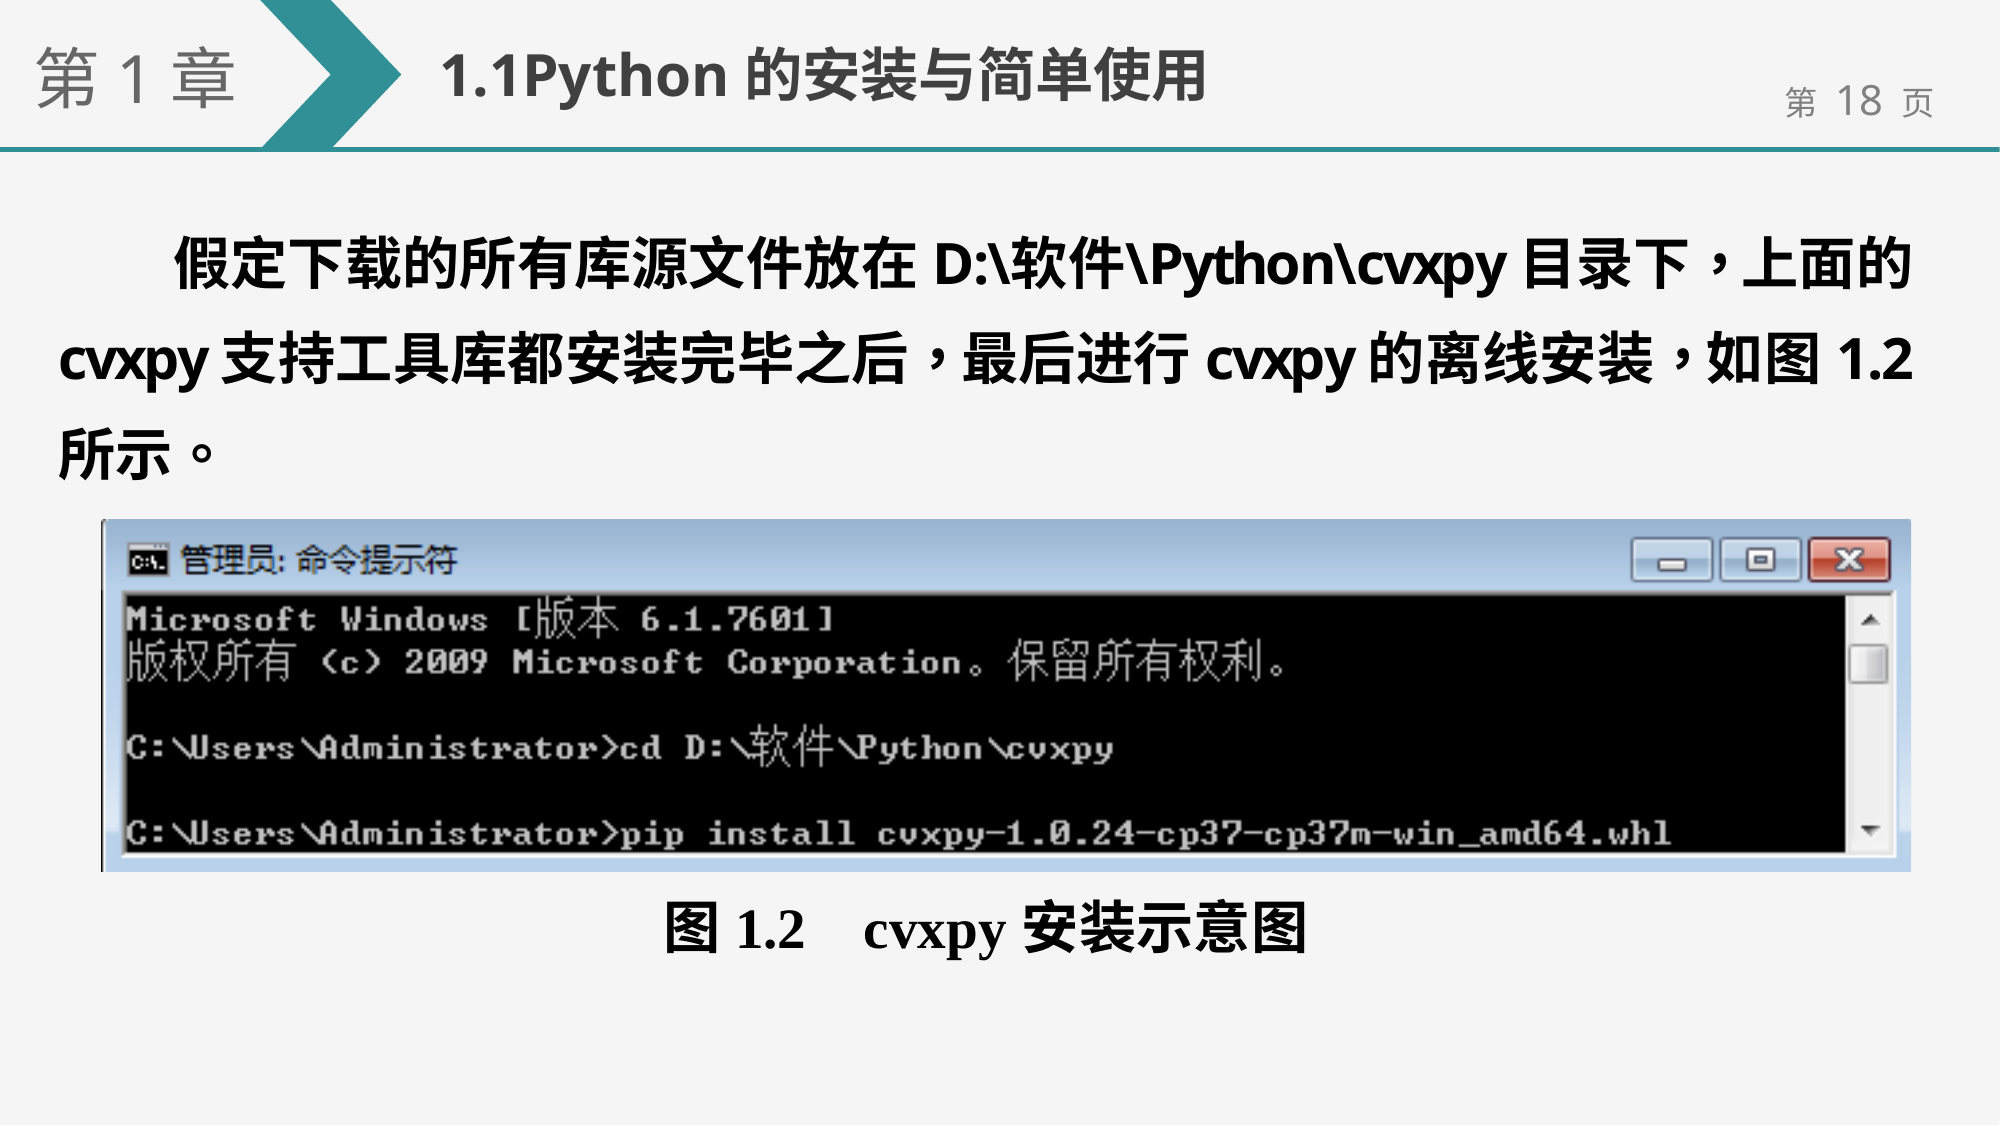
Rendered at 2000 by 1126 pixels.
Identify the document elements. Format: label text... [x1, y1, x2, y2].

text_box 1.1Python的安装与简单使用 [424, 31, 1366, 116]
text_box 第1章 [19, 29, 253, 125]
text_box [58, 216, 1912, 1054]
text_box [258, 0, 403, 148]
